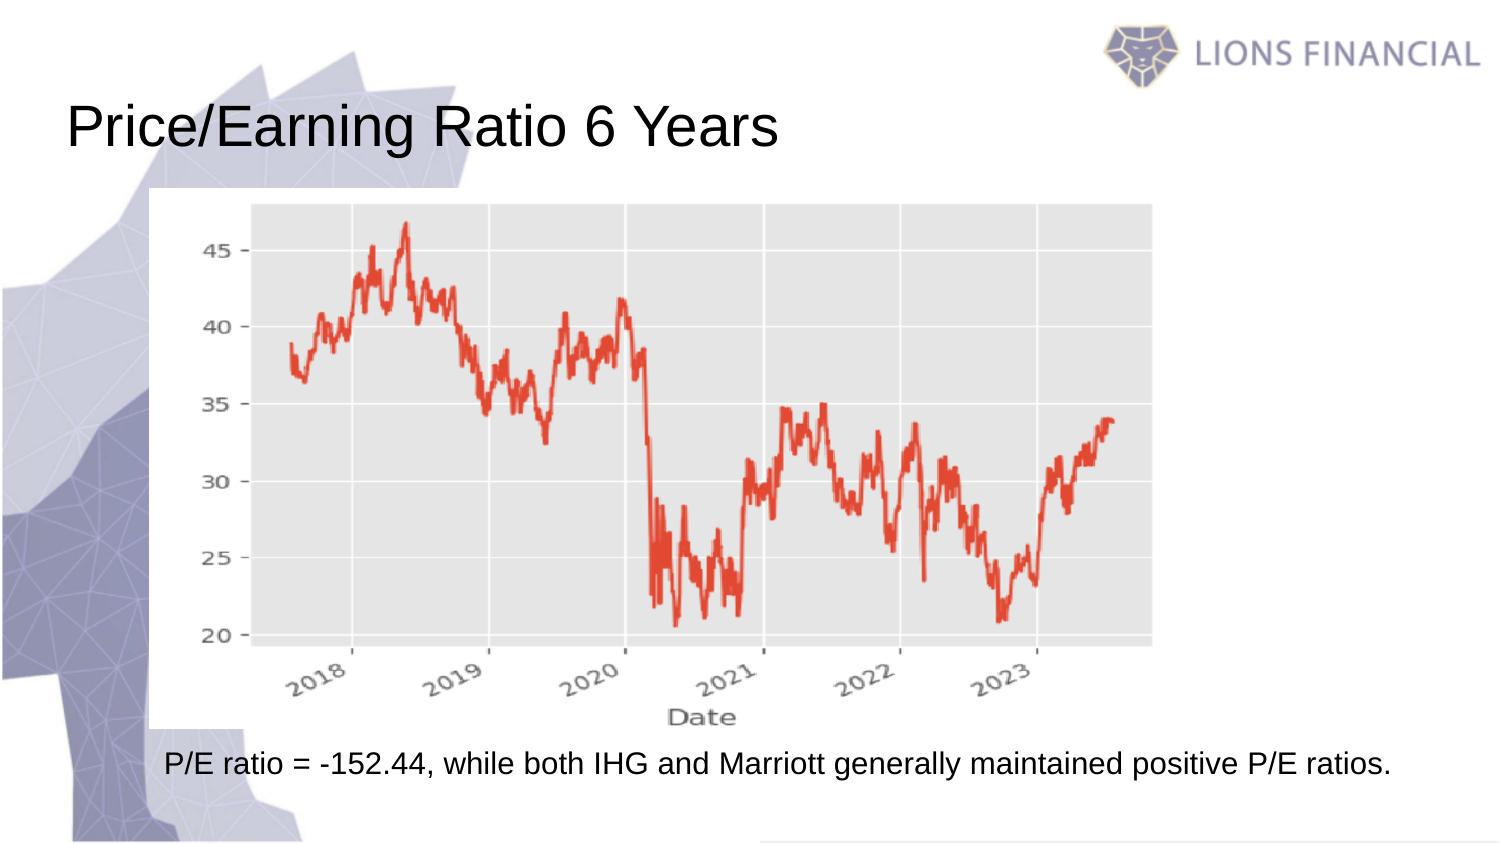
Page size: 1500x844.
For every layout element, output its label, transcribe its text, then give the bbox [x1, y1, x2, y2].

text_box P/E ratio = -152.44, while both IHG and Marriott generally maintained positive P/E ratios. [149, 728, 1456, 786]
picture [0, 0, 1500, 844]
title Price/Earning Ratio 6 Years [51, 72, 1449, 167]
